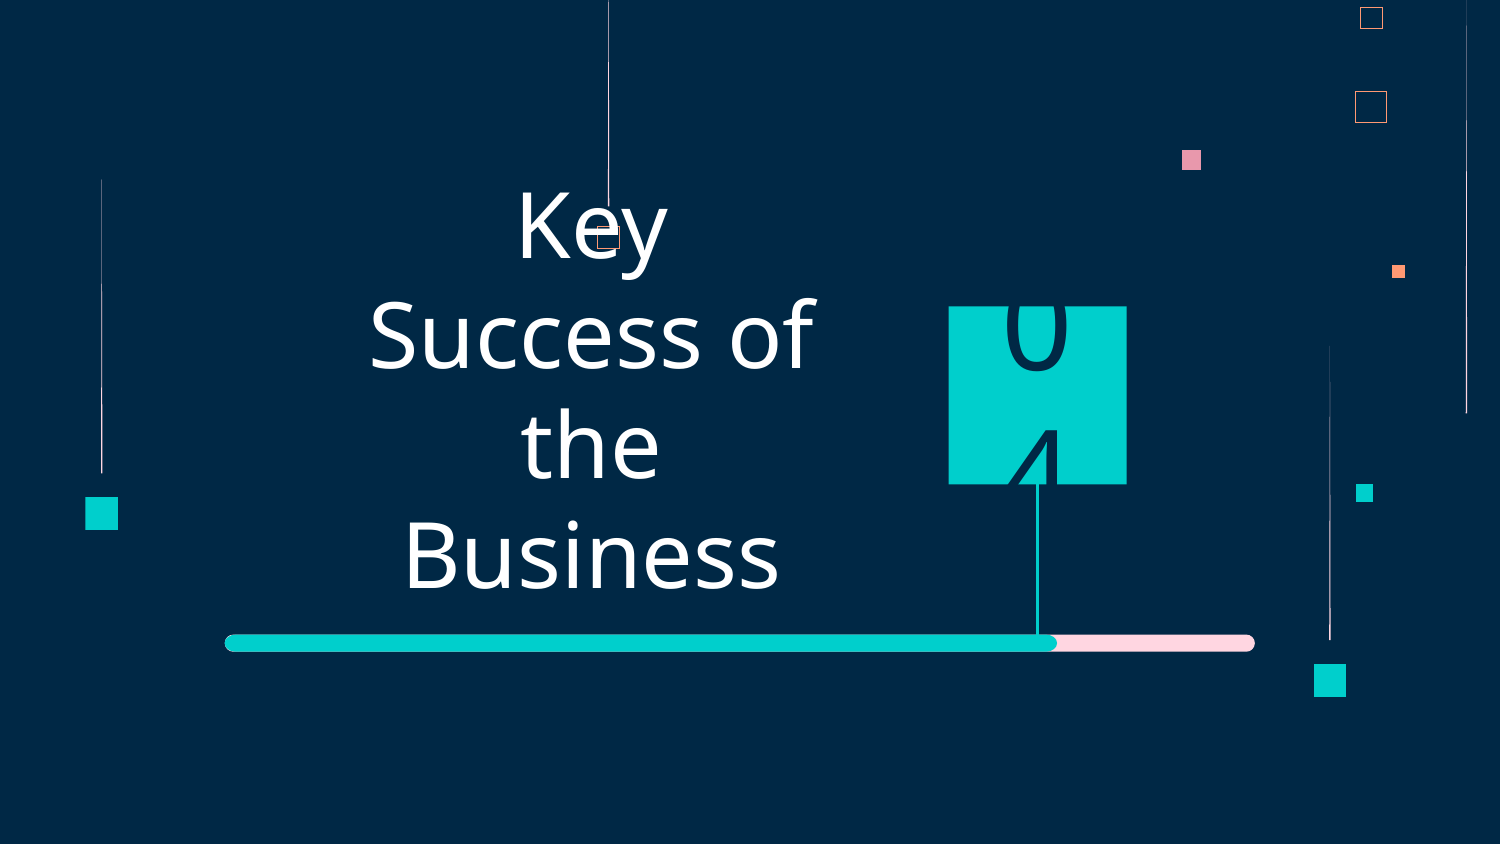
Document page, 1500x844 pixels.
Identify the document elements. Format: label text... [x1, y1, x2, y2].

text_box [224, 634, 1058, 652]
text_box [948, 306, 1127, 485]
title 04 [957, 348, 1119, 443]
title Key Success of the Business [333, 484, 850, 622]
text_box [1049, 634, 1255, 652]
